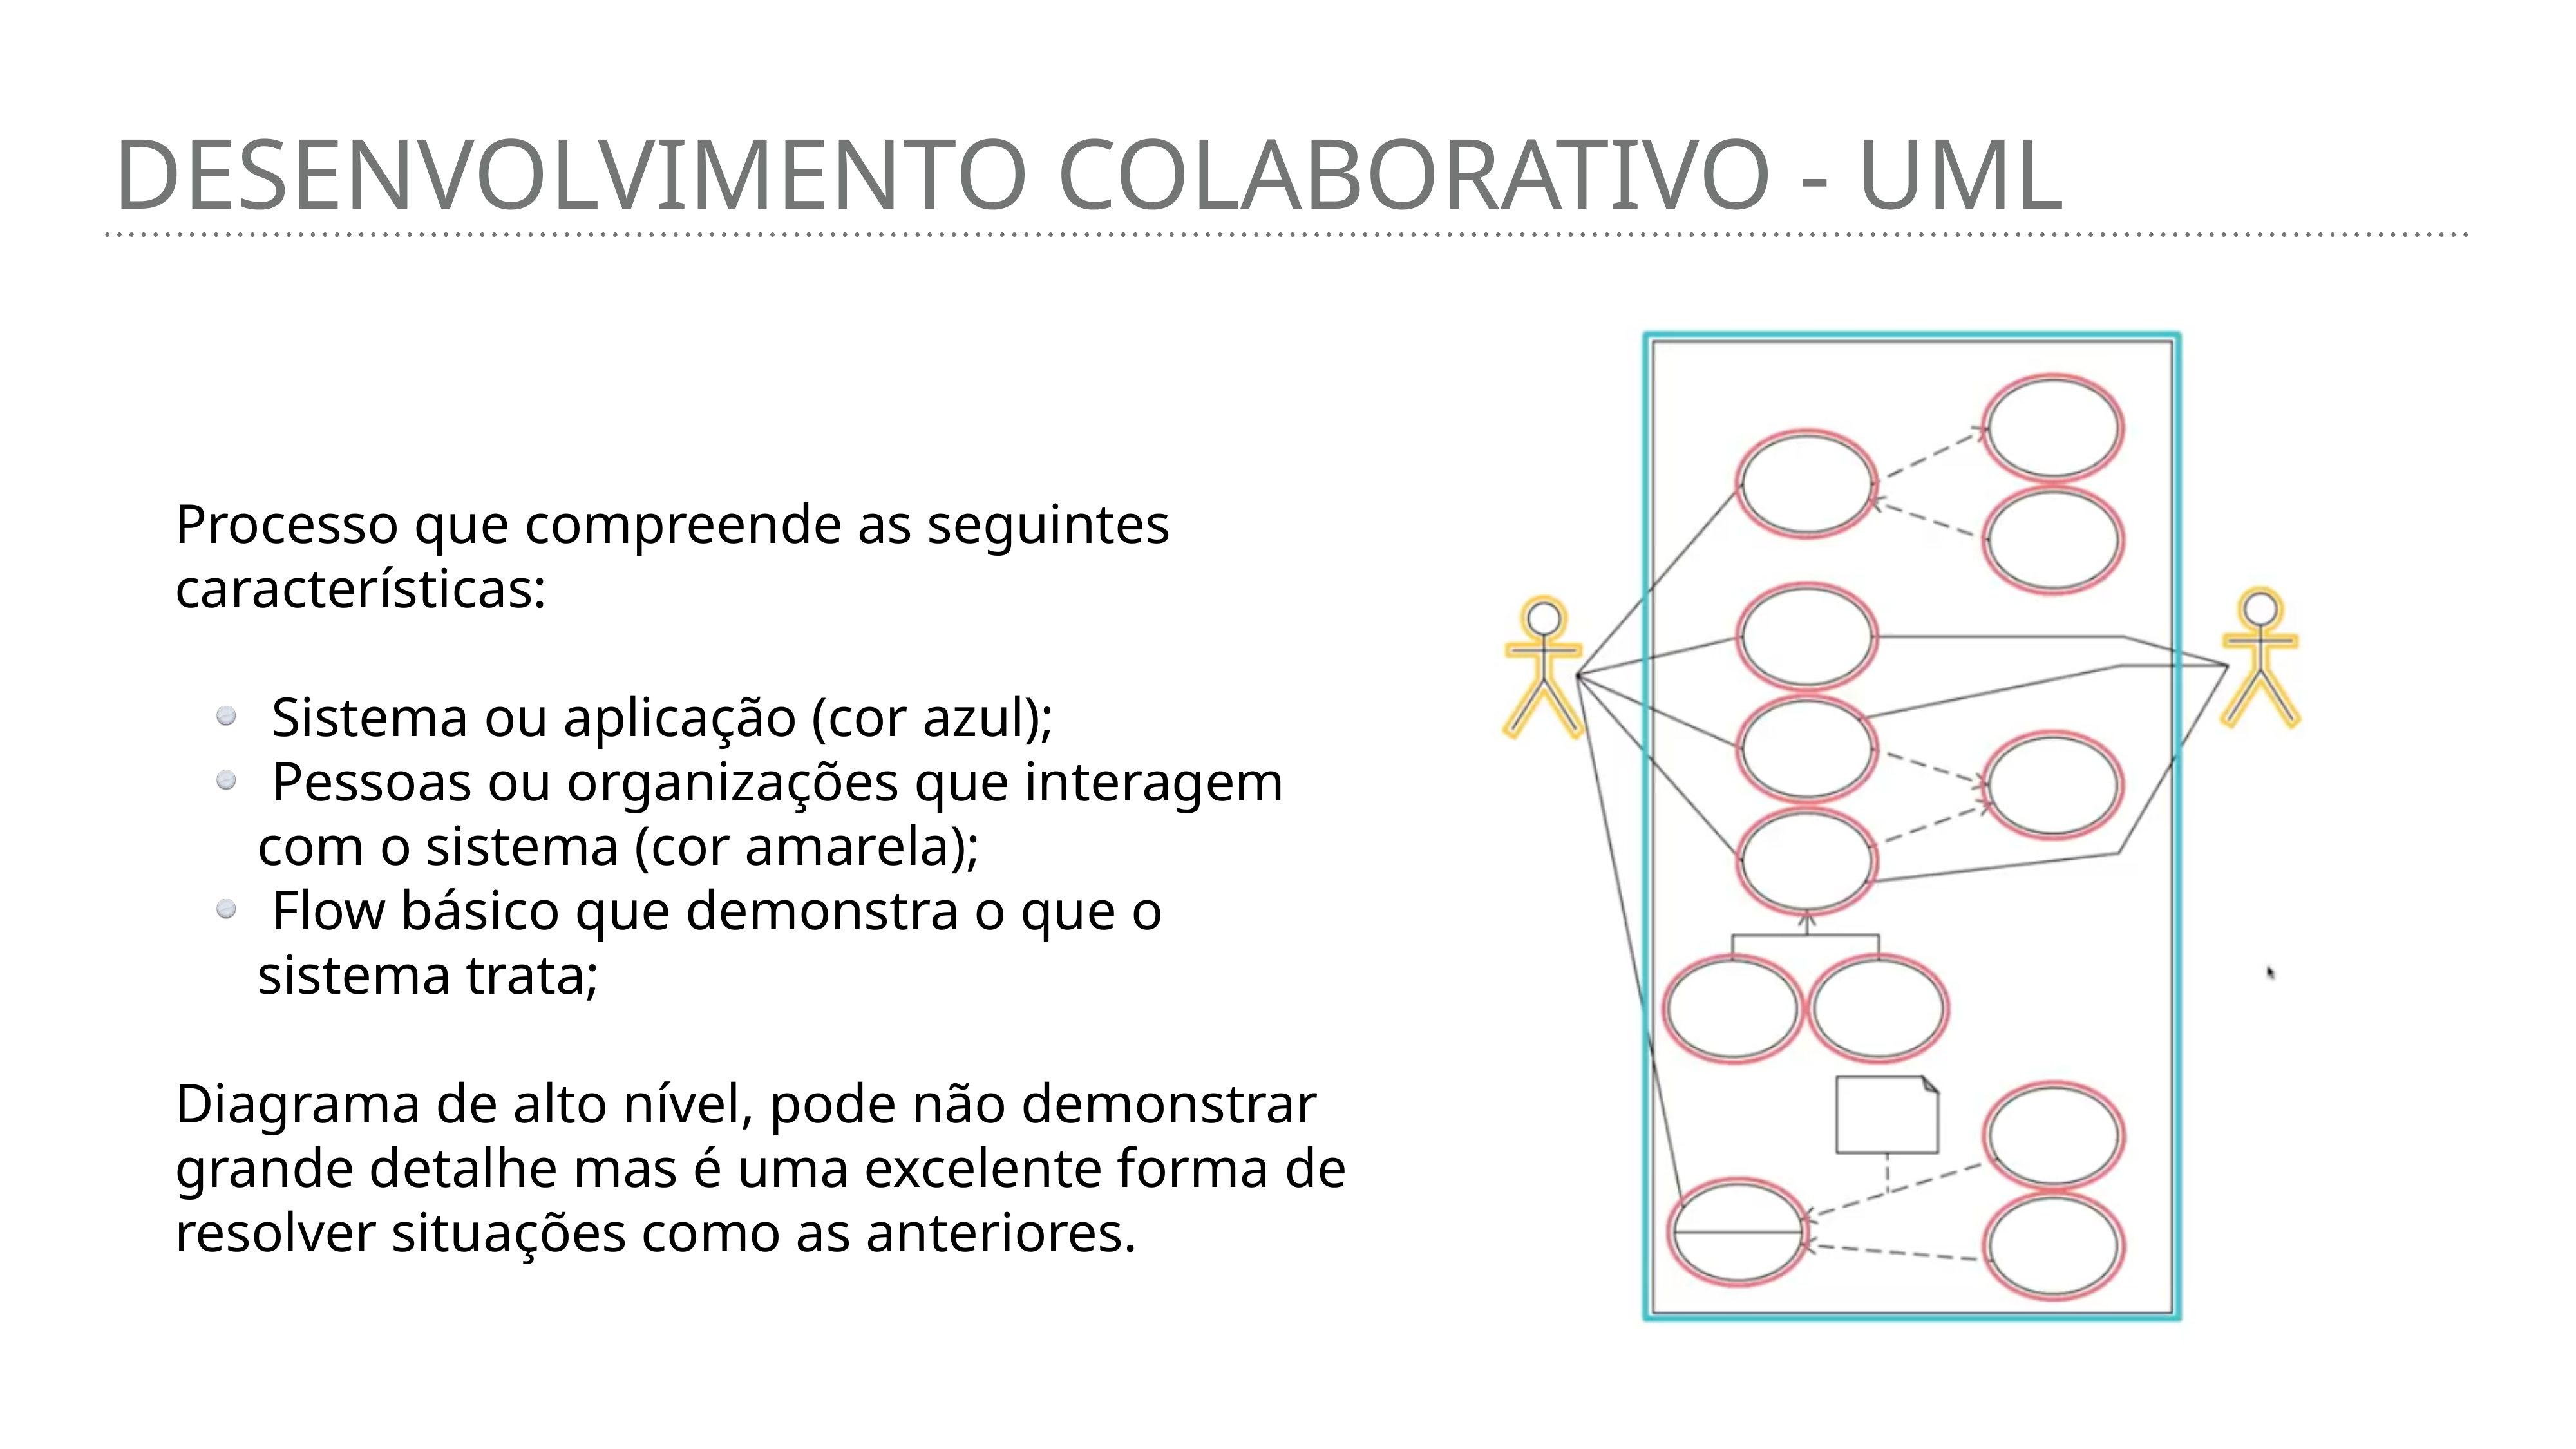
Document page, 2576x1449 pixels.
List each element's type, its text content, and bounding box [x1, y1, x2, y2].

text_box Processo que compreende as seguintes características: Sistema ou aplicação (cor azul); Pessoas ou organizações que interagem com o sistema (cor amarela); Flow básico que demonstra o que o sistema trata; Diagrama de alto nível, pode não demonstrar grande detalhe mas é uma excelente forma de resolver situações como as anteriores. [165, 480, 1367, 1272]
picture [214, 768, 238, 791]
picture [214, 703, 238, 726]
title Desenvolvimento colaborativo - UML [107, 107, 2469, 215]
picture [1484, 319, 2319, 1345]
picture [214, 896, 238, 920]
